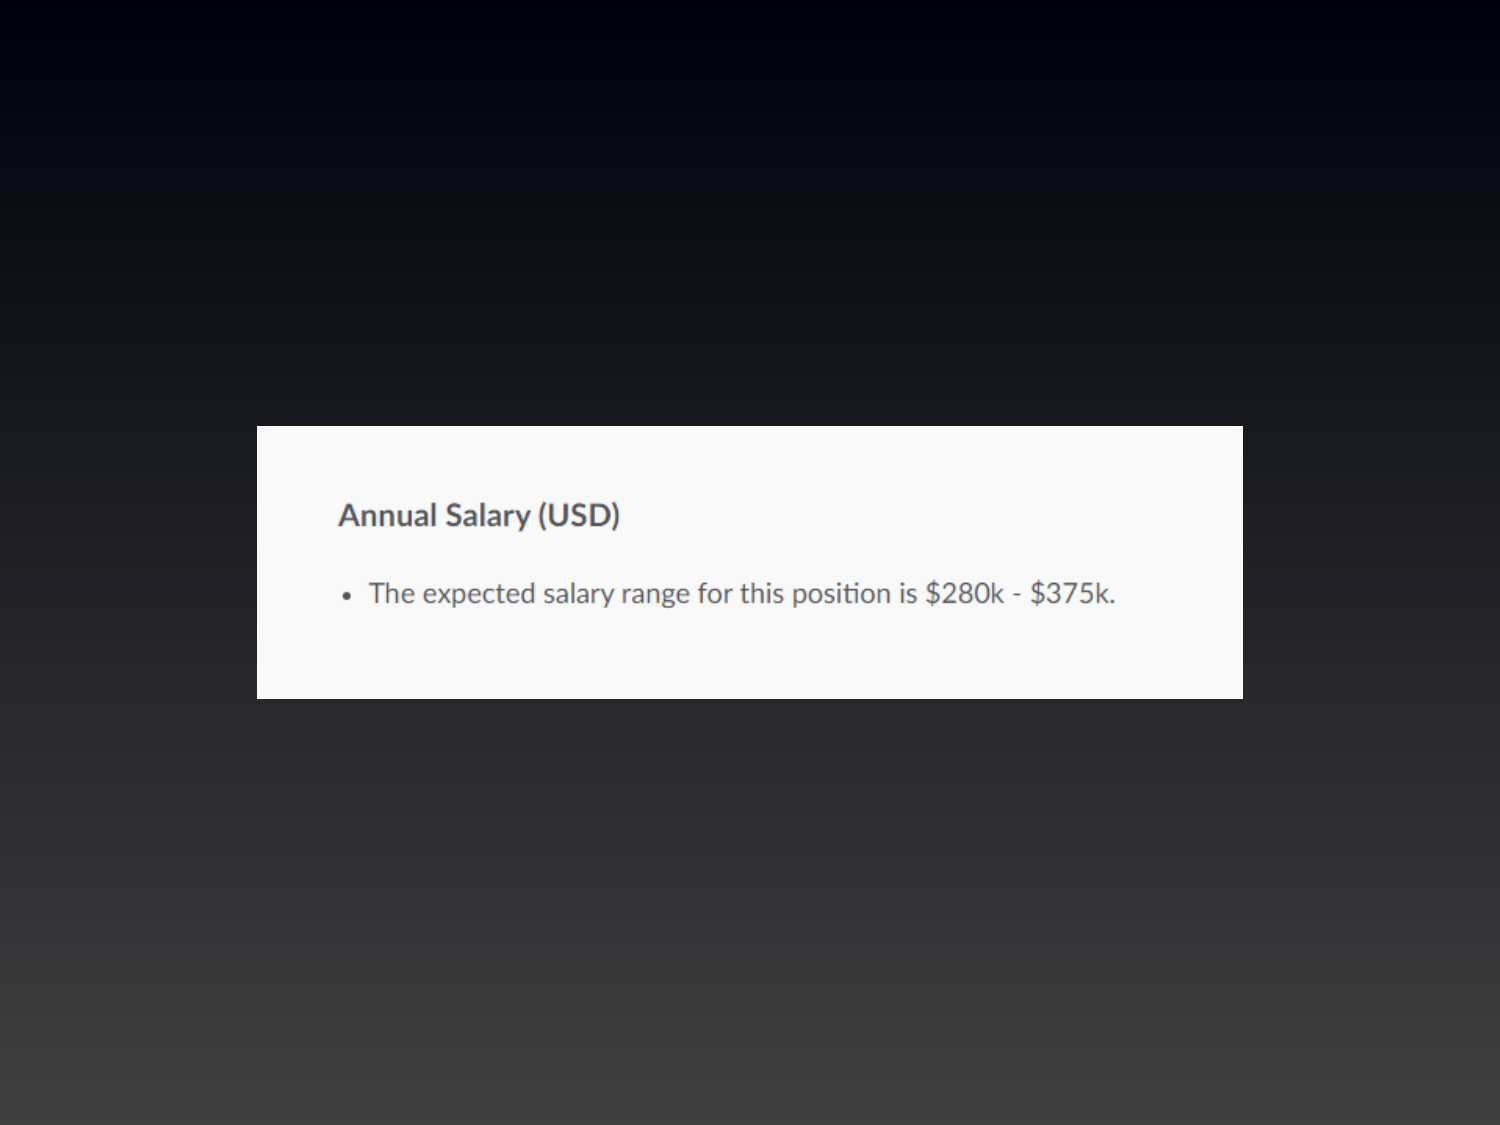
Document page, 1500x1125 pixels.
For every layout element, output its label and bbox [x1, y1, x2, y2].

picture [257, 426, 1243, 699]
